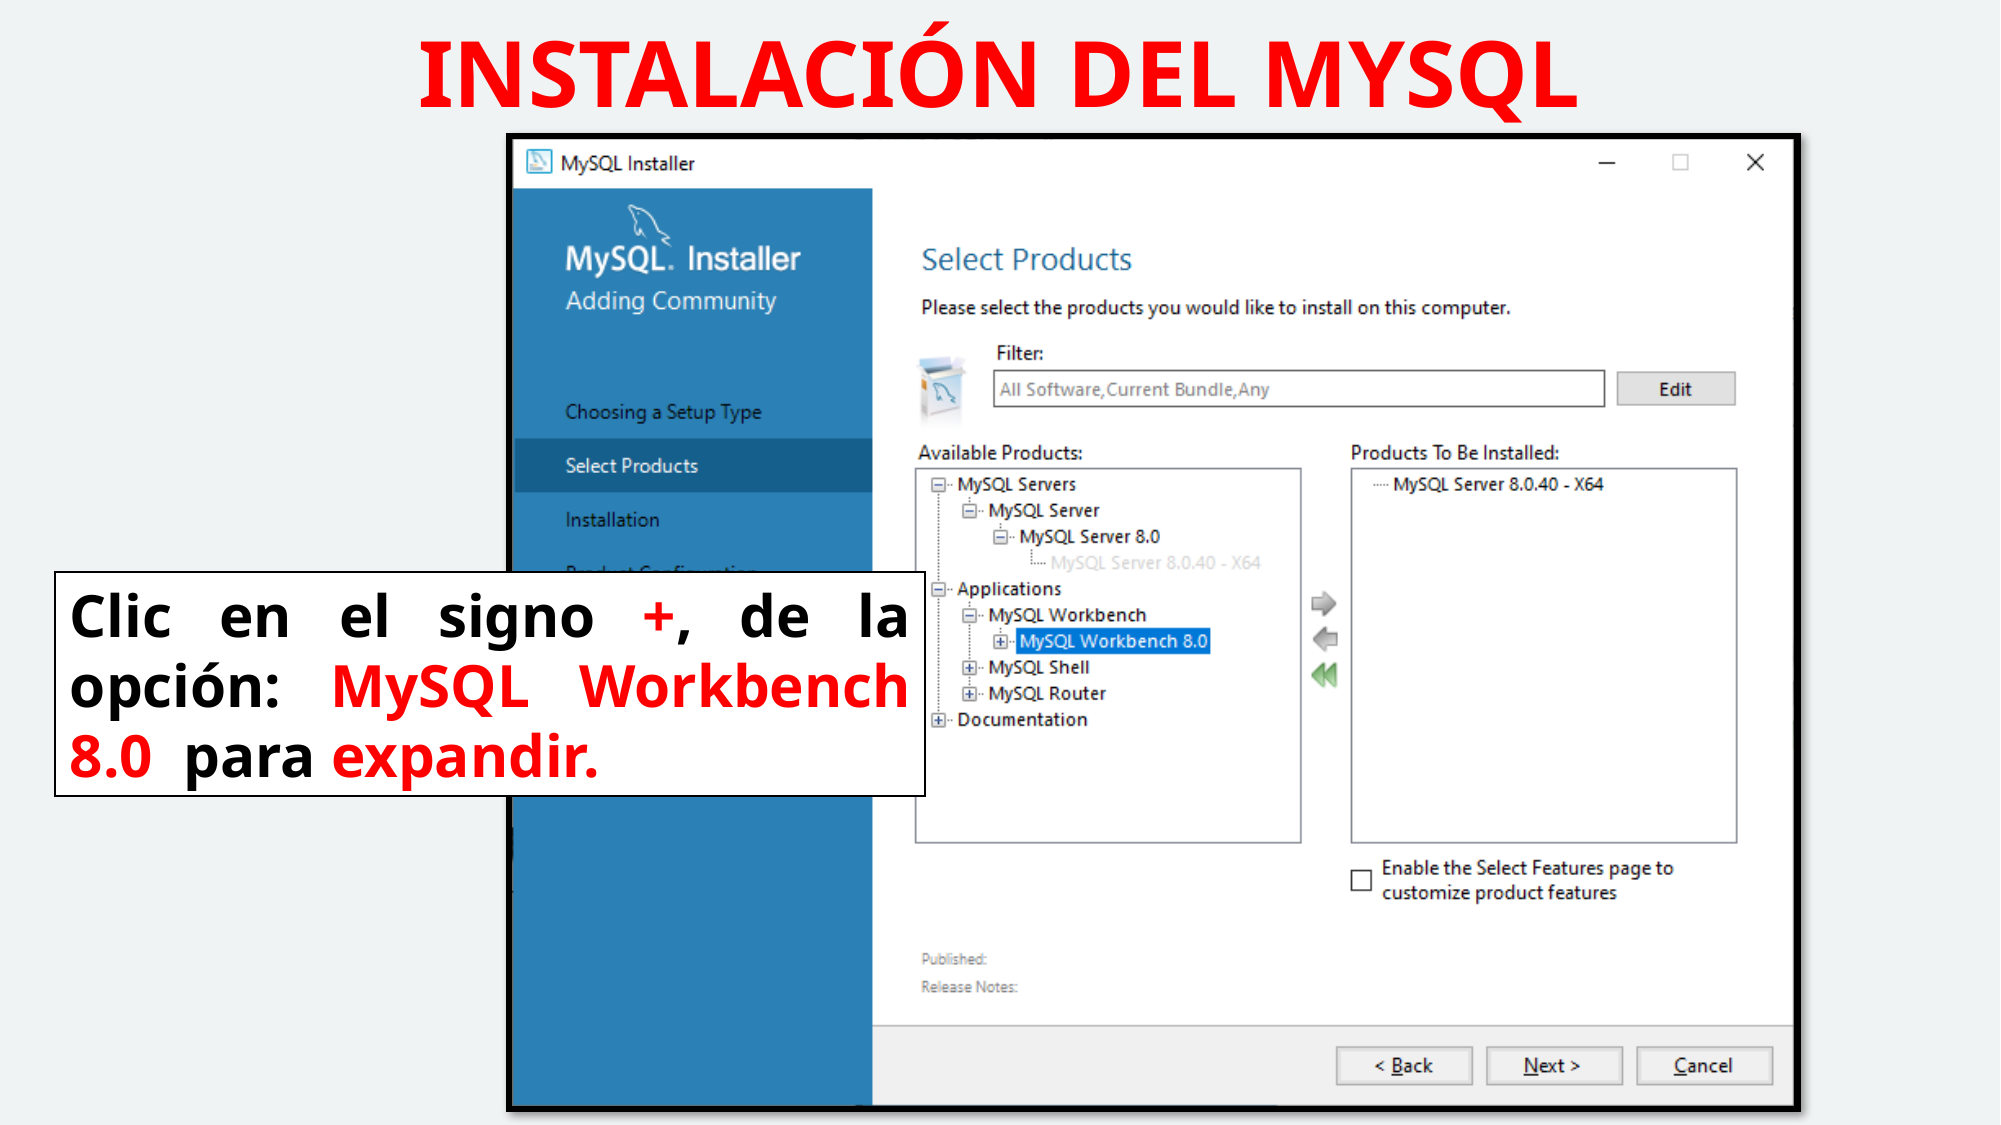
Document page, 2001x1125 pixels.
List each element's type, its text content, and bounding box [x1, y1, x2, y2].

picture [512, 138, 1795, 1107]
text_box INSTALACIÓN DEL MYSQL [332, 8, 1668, 134]
text_box Clic en el signo +, de la opción: MySQL Workbench 8.0 para expandir. [54, 571, 512, 797]
